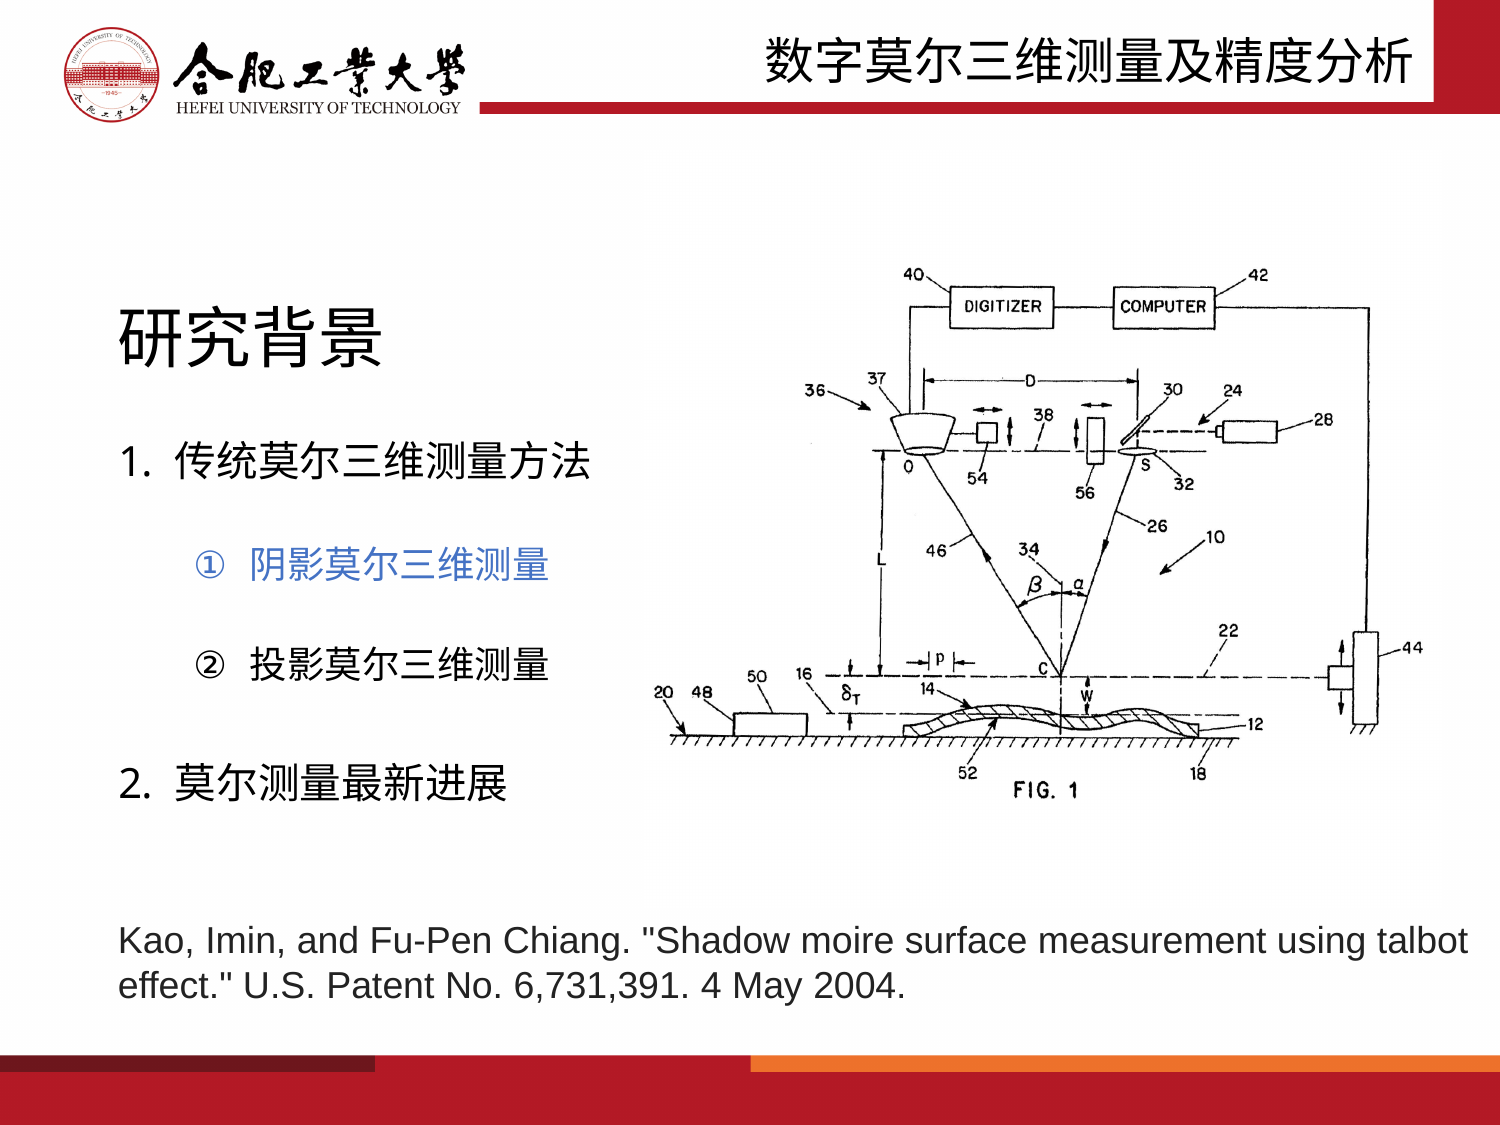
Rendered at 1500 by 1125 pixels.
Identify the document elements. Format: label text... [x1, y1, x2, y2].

text_box Kao, Imin, and Fu-Pen Chiang. "Shadow moire surface measurement using talbot effect." U.S. Patent No. 6,731,391. 4 May 2004. [103, 908, 1500, 1014]
list 传统莫尔三维测量方法 阴影莫尔三维测量 投影莫尔三维测量 莫尔测量最新进展 [103, 377, 613, 1003]
title 研究背景 [102, 122, 587, 385]
picture [0, 0, 1500, 1125]
